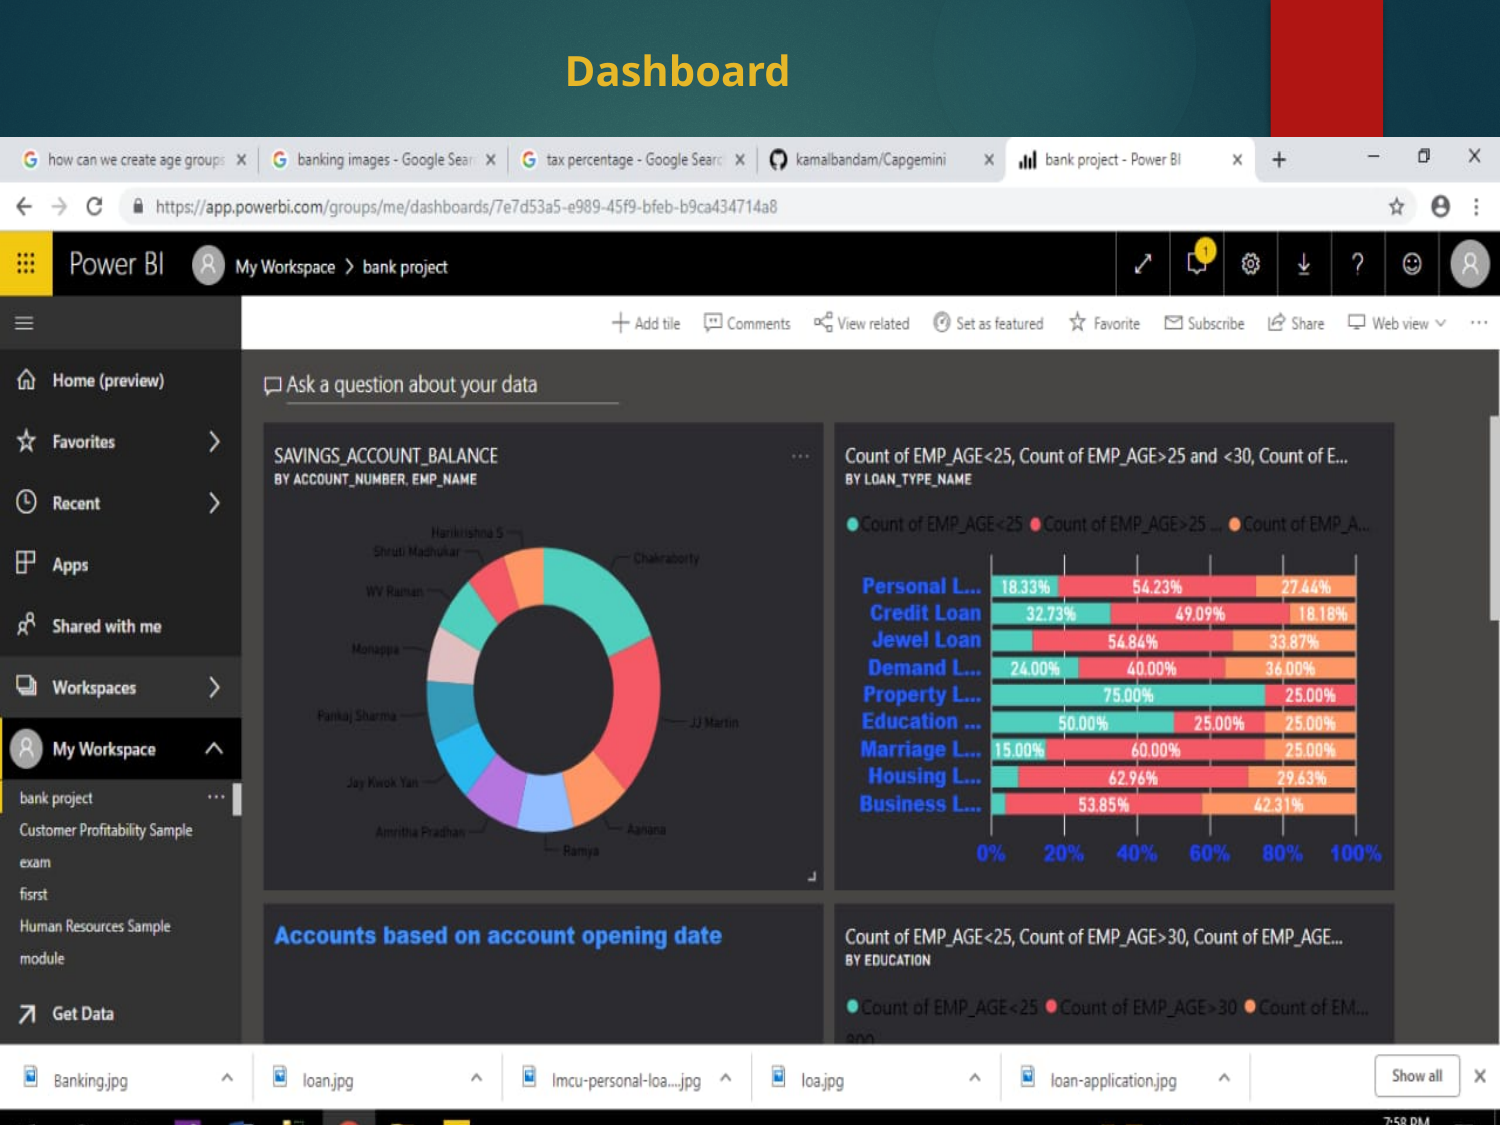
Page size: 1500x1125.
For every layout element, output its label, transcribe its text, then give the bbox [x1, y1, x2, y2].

text_box Dashboard [549, 37, 838, 103]
picture [0, 137, 1500, 1125]
